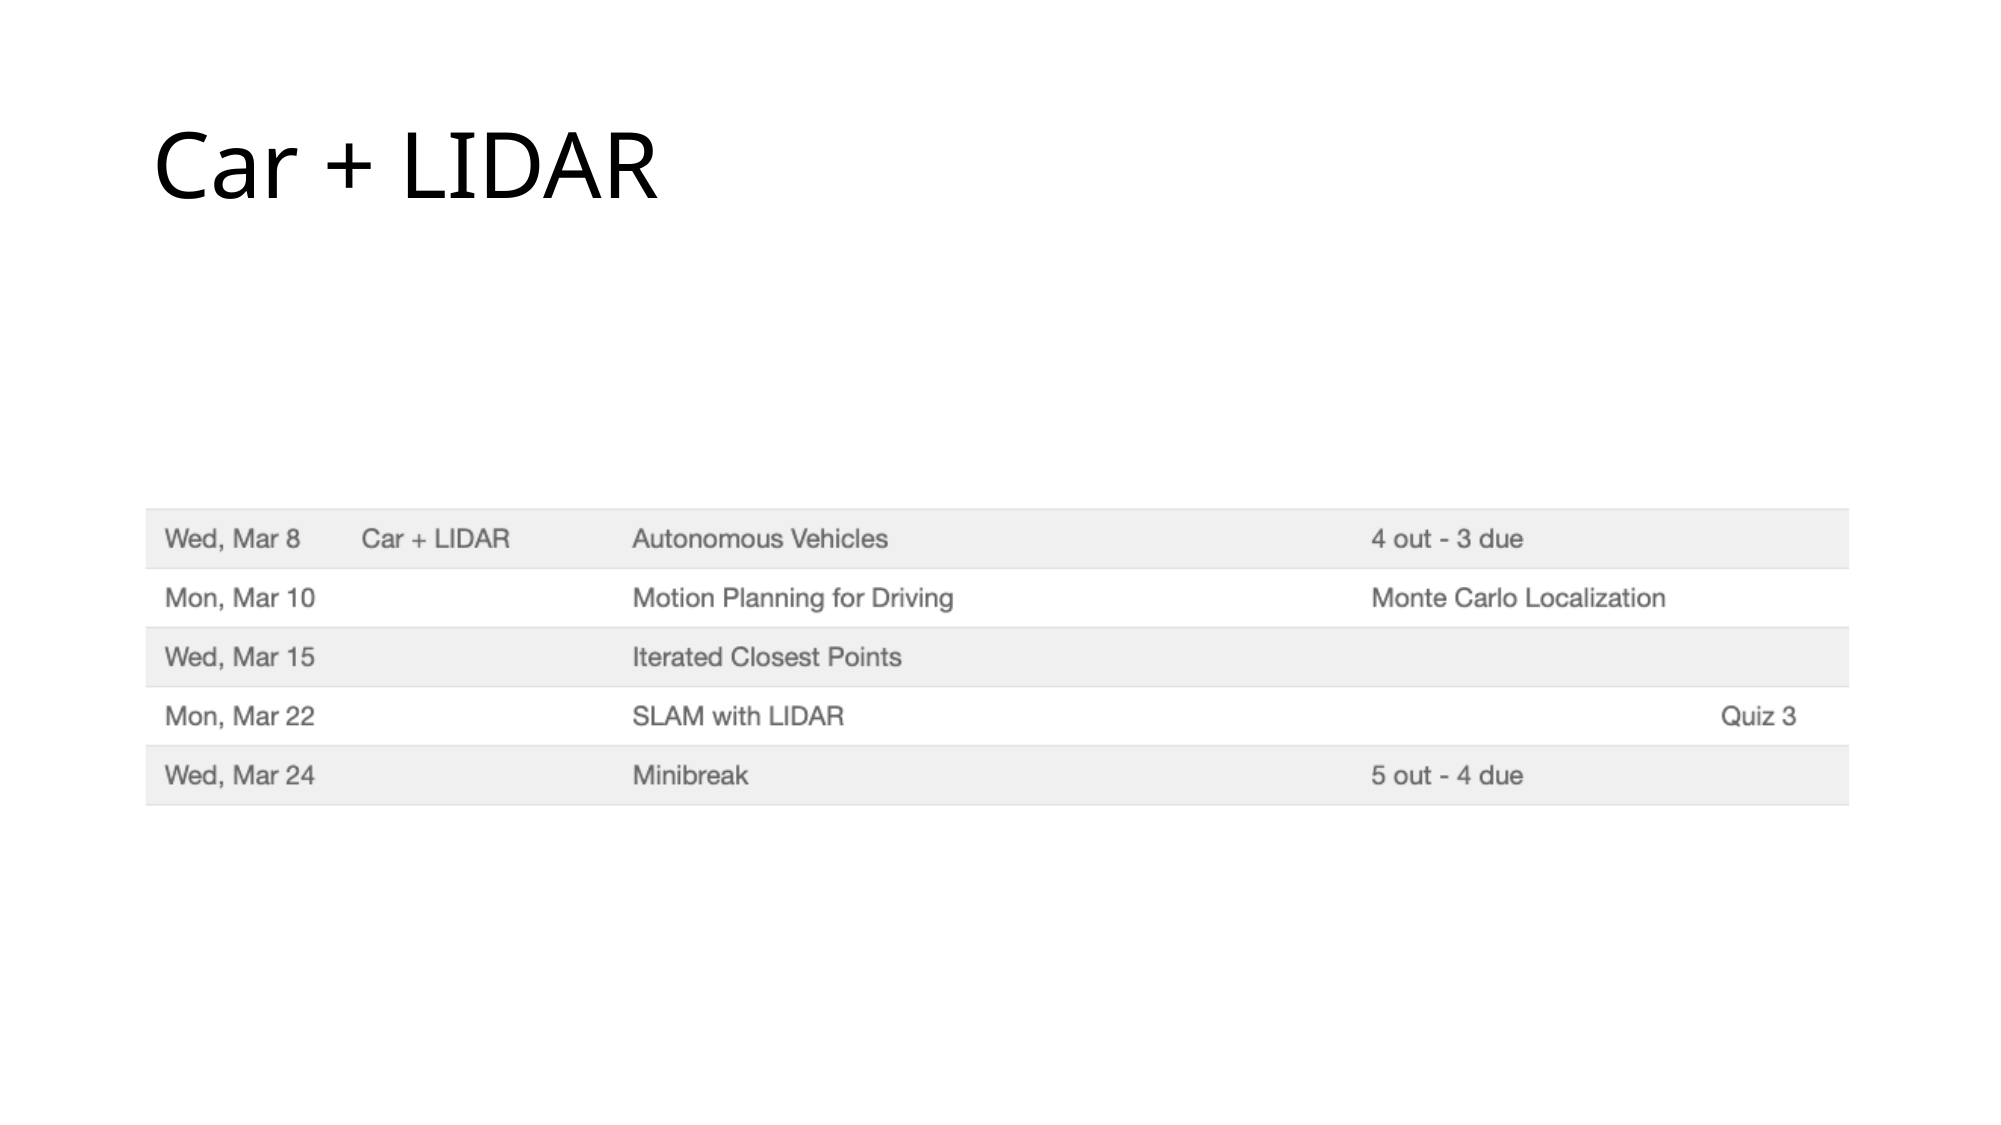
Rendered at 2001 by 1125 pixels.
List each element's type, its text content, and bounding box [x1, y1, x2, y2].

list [137, 498, 1863, 815]
title Car + LIDAR [137, 59, 1863, 278]
